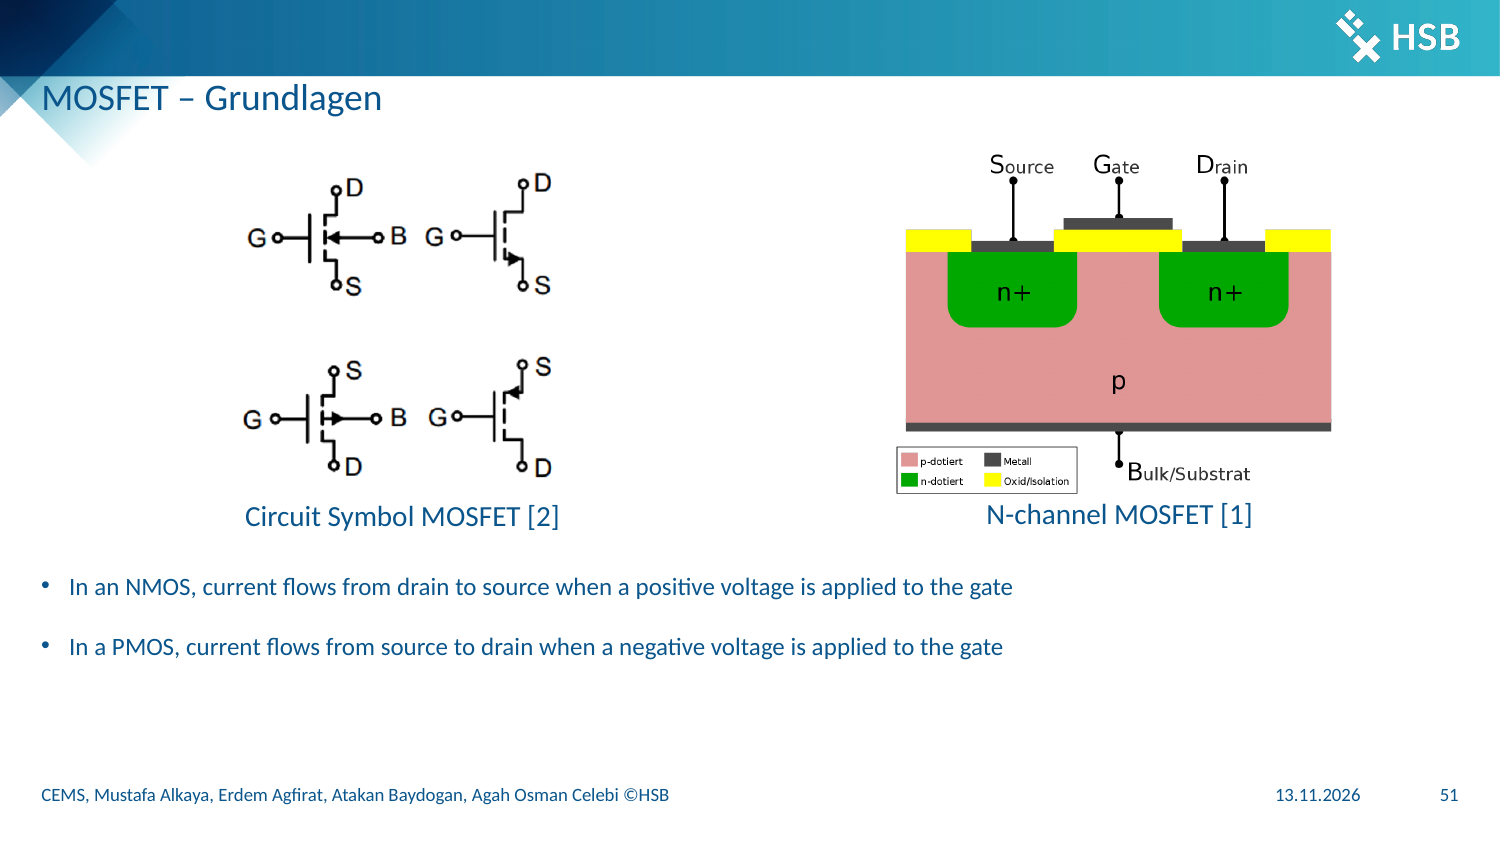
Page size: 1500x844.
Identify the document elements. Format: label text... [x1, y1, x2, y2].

text_box Circuit Symbol MOSFET [2] [196, 497, 609, 533]
text_box N-channel MOSFET [1] [913, 506, 1326, 531]
title MOSFET – Grundlagen [41, 73, 1459, 162]
footer CEMS, Mustafa Alkaya, Erdem Agfirat, Atakan Baydogan, Agah Osman Celebi ©HSB [41, 782, 1158, 806]
text_box In an NMOS, current flows from drain to source when a positive voltage is applied to the gate In a PMOS, current flows from source to drain when a negative voltage is applied to the gate [41, 540, 1459, 699]
slide_number 51 [1394, 782, 1459, 806]
picture [0, 0, 1500, 844]
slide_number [1234, 782, 1361, 806]
